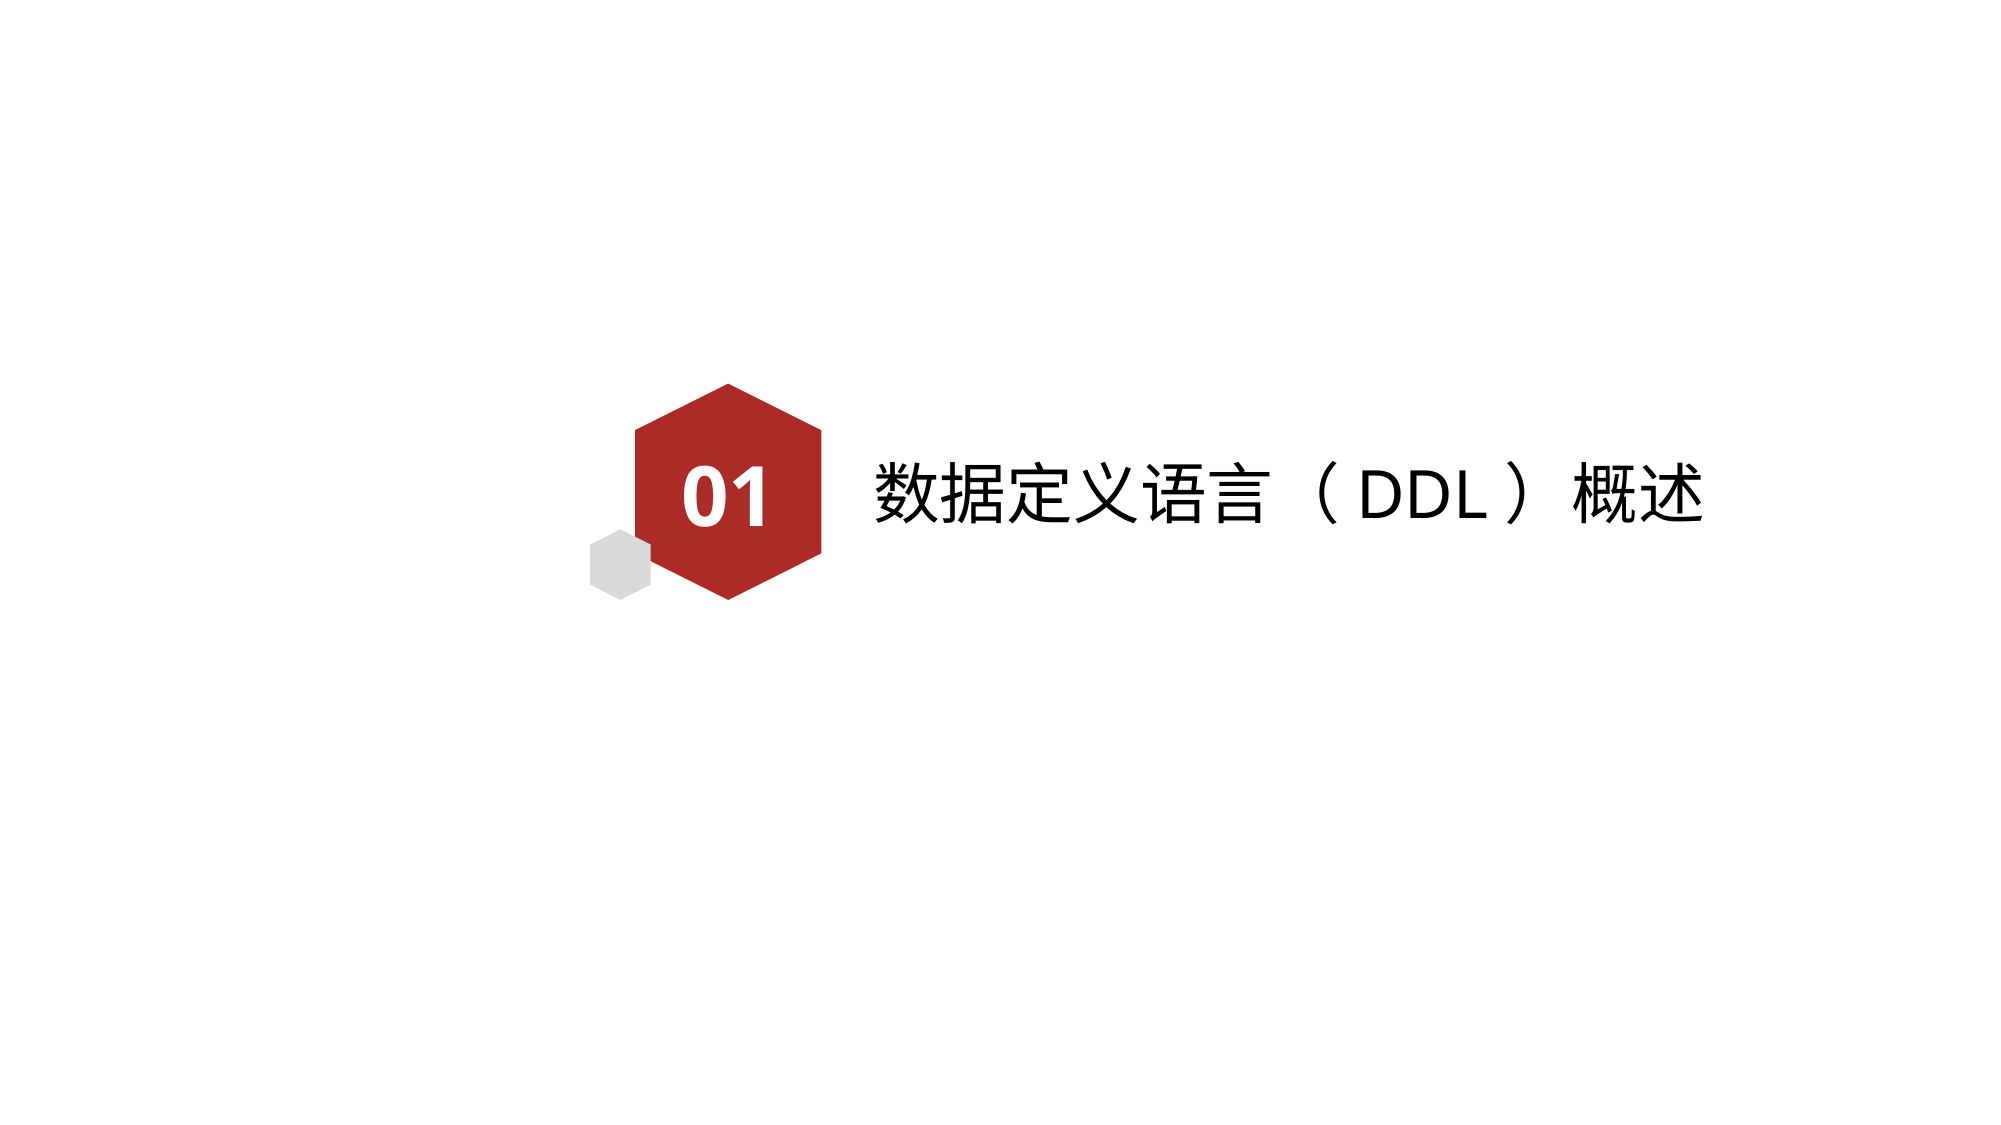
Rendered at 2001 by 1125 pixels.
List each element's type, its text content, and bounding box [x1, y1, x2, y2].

list 01 [636, 404, 822, 594]
title 数据定义语言（DDL）概述 [858, 453, 1950, 672]
